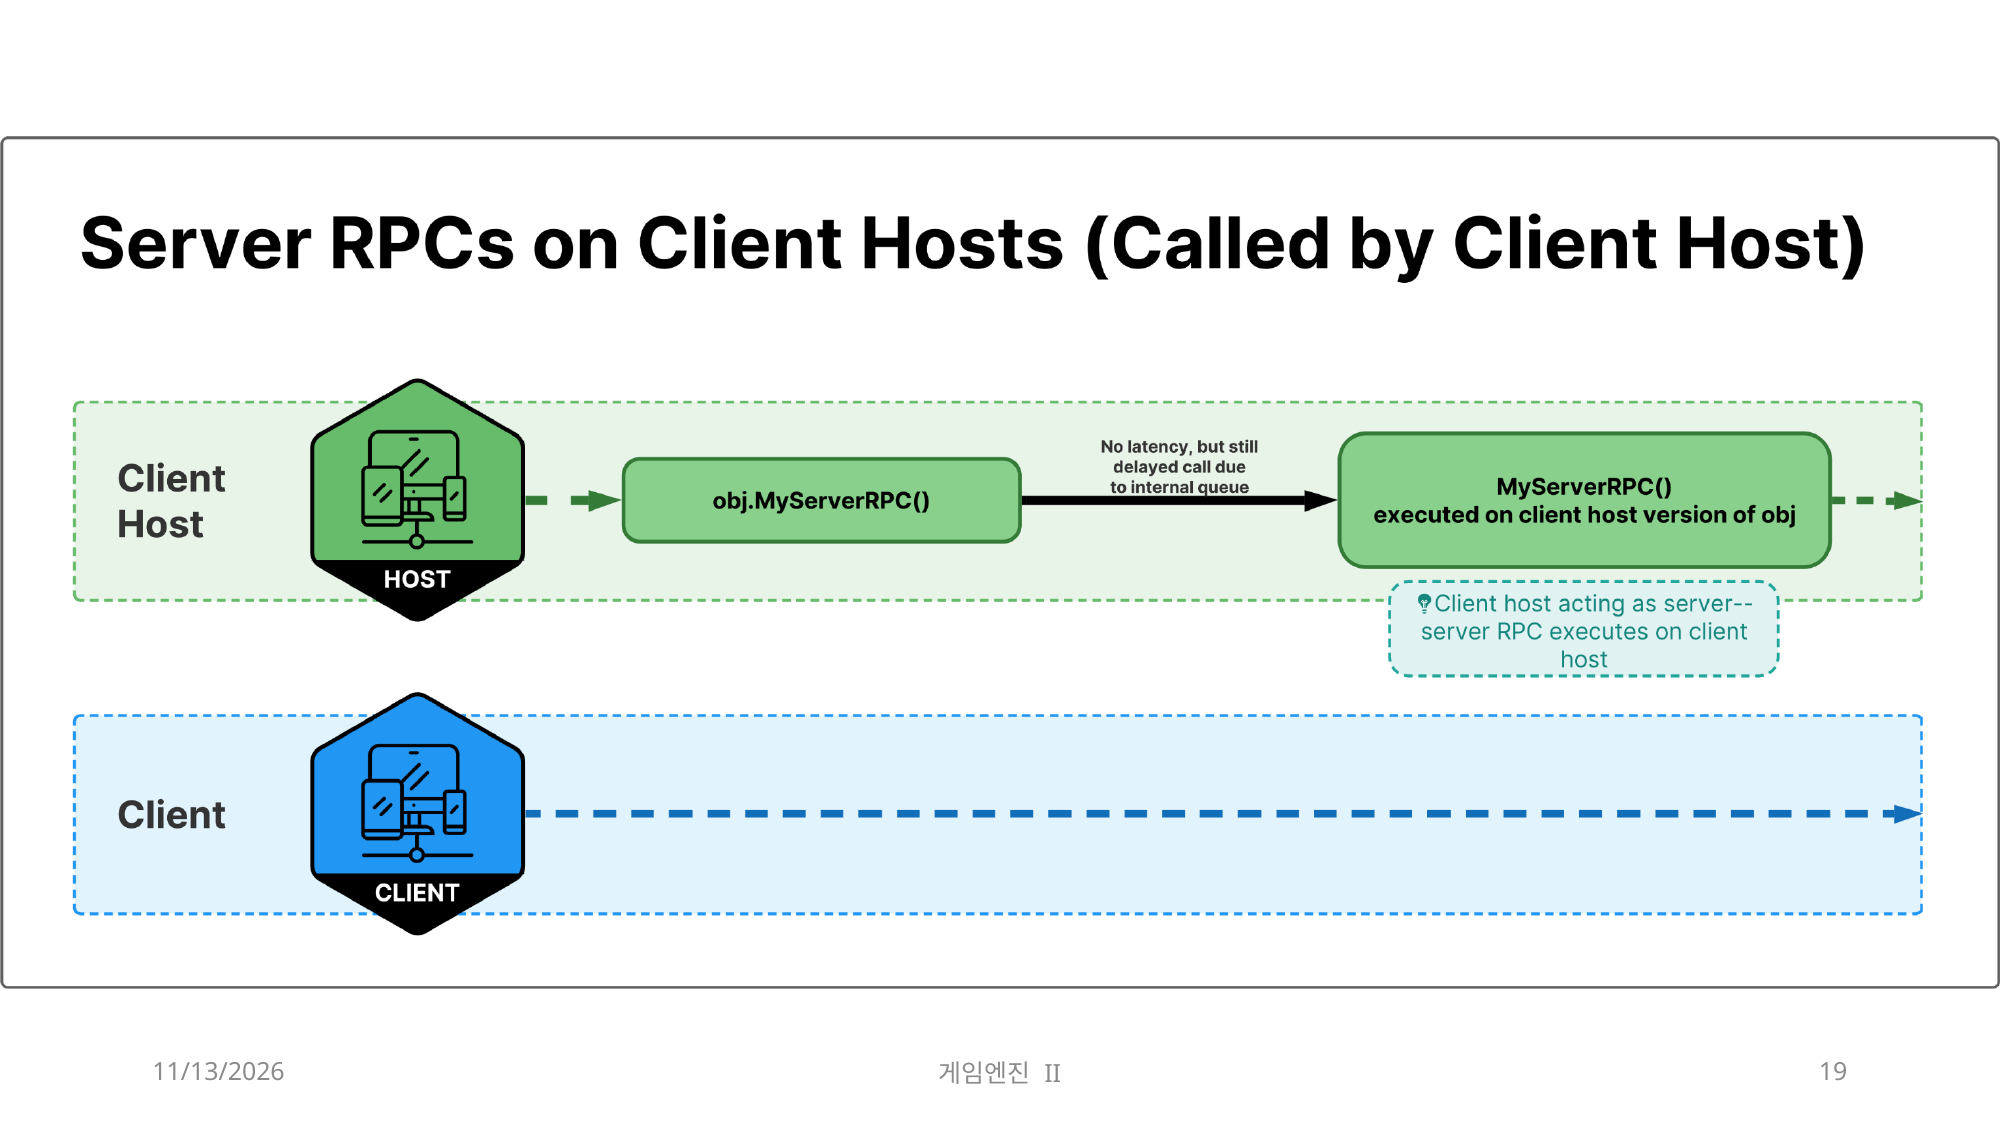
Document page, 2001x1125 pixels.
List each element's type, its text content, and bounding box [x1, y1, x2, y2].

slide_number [137, 1042, 588, 1103]
footer 게임엔진 II [662, 1042, 1338, 1103]
slide_number 19 [1412, 1042, 1863, 1103]
picture [0, 136, 2000, 989]
